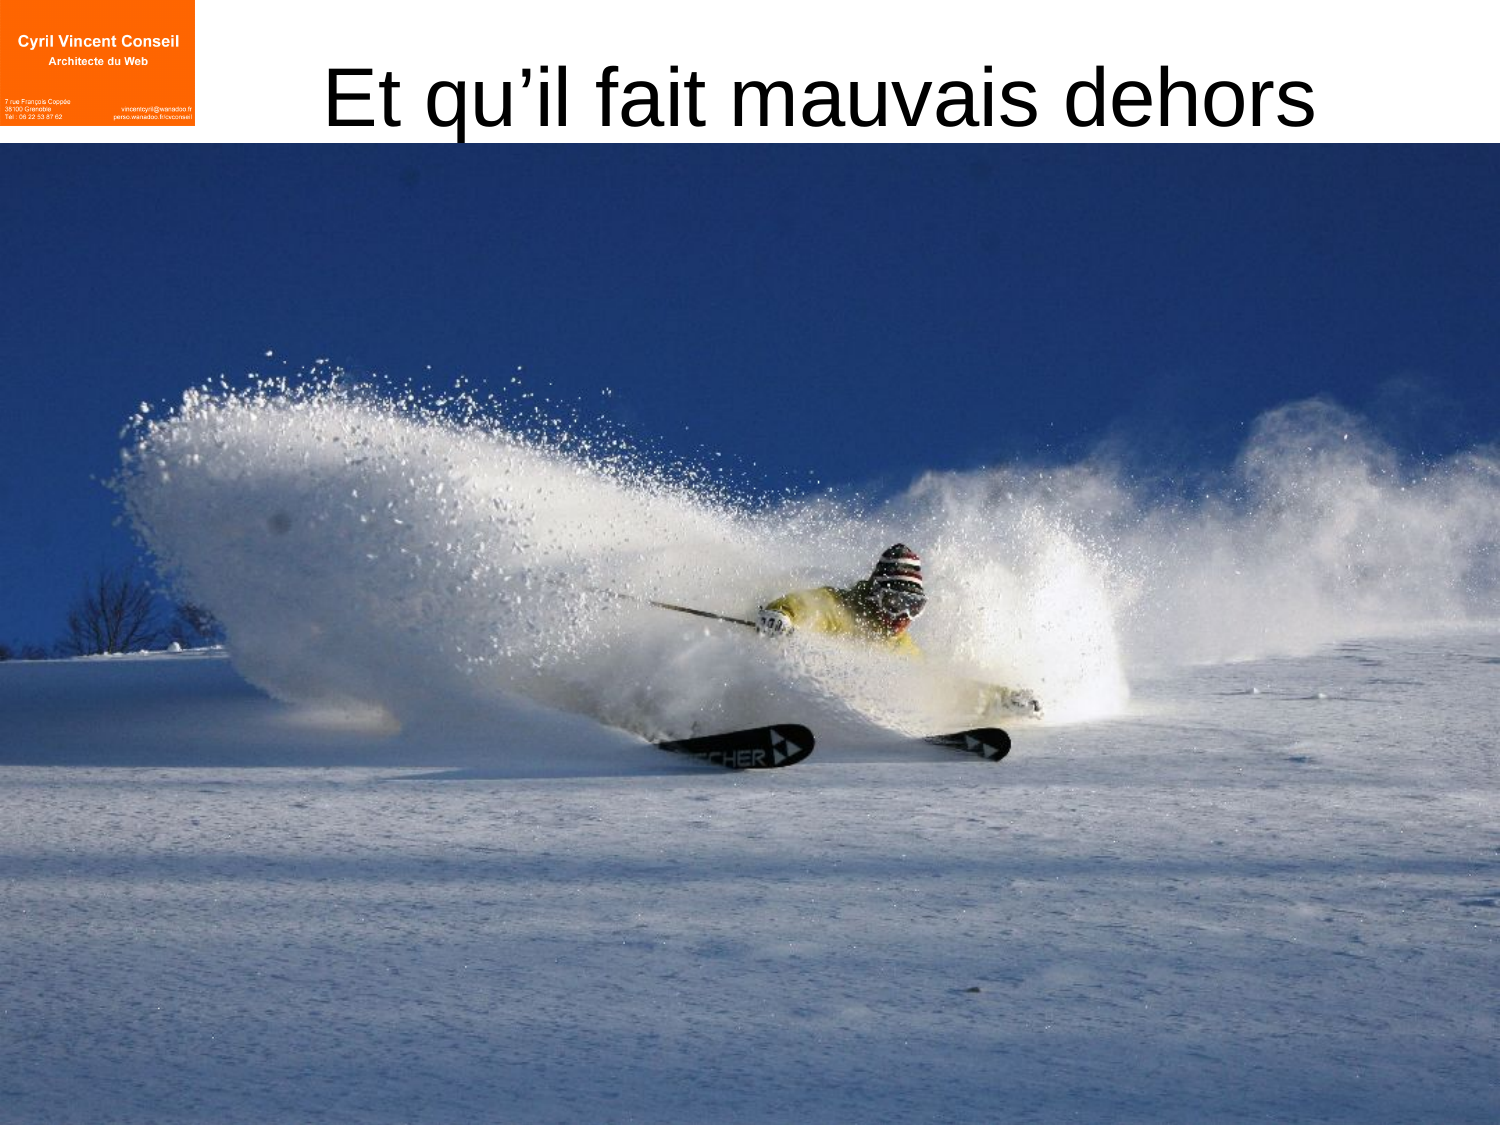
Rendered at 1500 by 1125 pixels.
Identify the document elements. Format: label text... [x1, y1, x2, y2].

picture [0, 143, 1500, 1125]
title Et qu’il fait mauvais dehors [183, 1, 1458, 142]
picture [0, 0, 195, 126]
